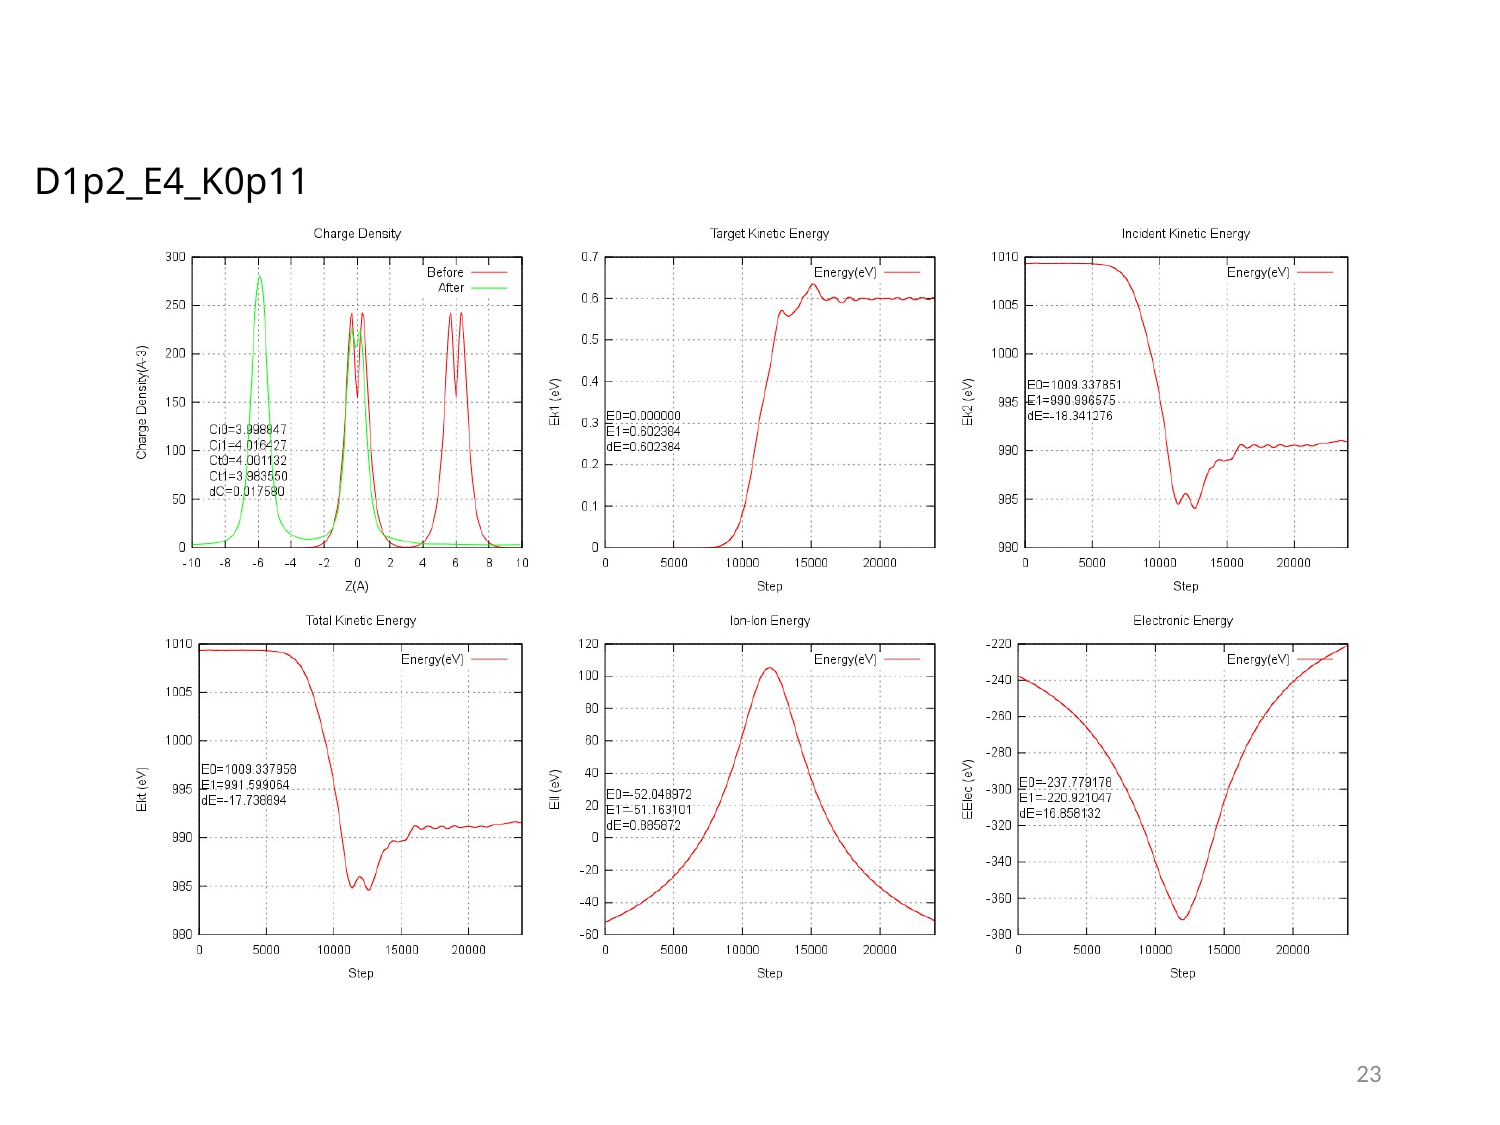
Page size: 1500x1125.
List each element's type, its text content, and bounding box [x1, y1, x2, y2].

picture [130, 210, 1369, 984]
title D1p2_E4_K0p11 [19, 155, 579, 211]
slide_number 23 [1059, 1042, 1397, 1103]
